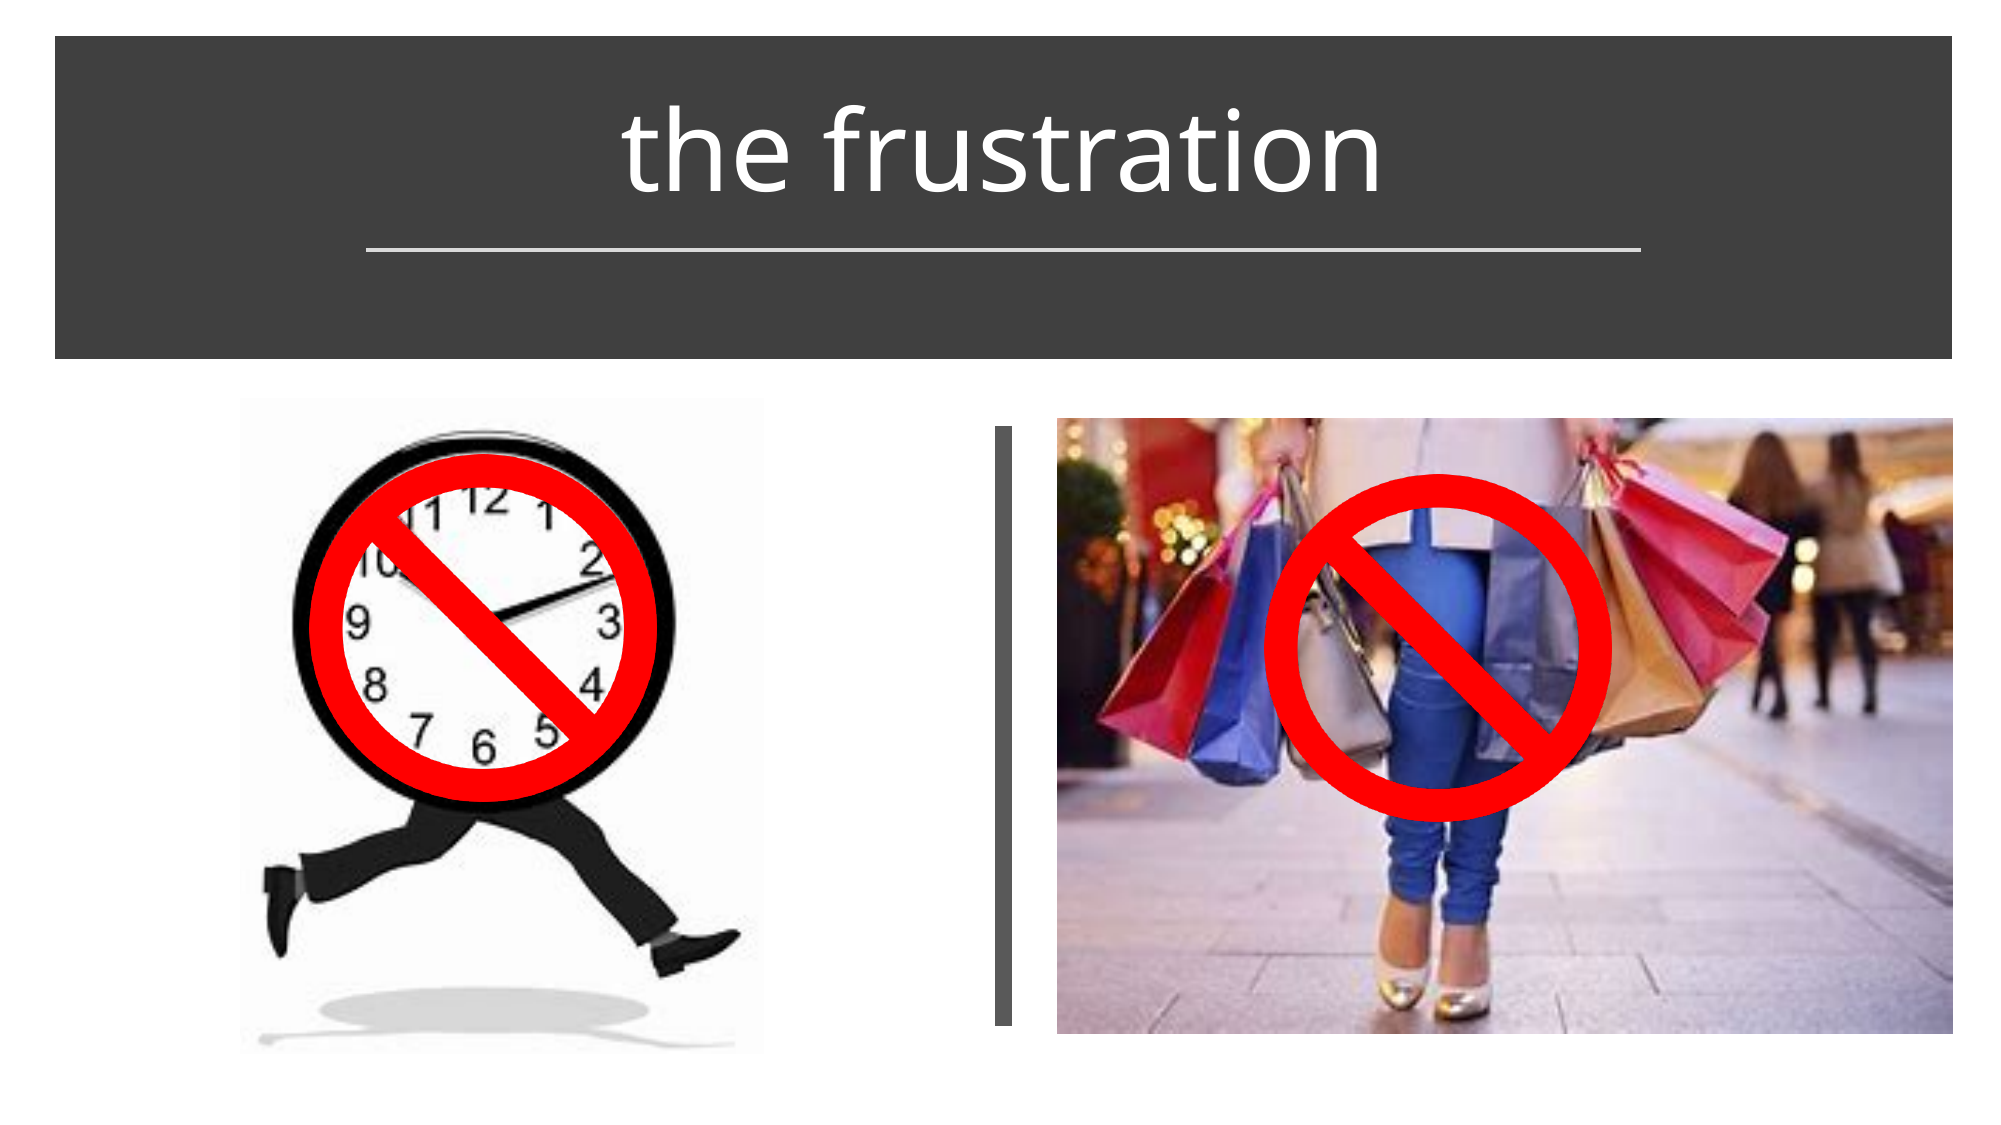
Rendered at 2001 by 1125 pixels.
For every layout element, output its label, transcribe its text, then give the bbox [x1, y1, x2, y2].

picture [1057, 418, 1953, 1034]
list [240, 398, 764, 1054]
picture [309, 453, 657, 802]
text_box [64, 45, 1942, 350]
title the frustration [89, 71, 1917, 224]
